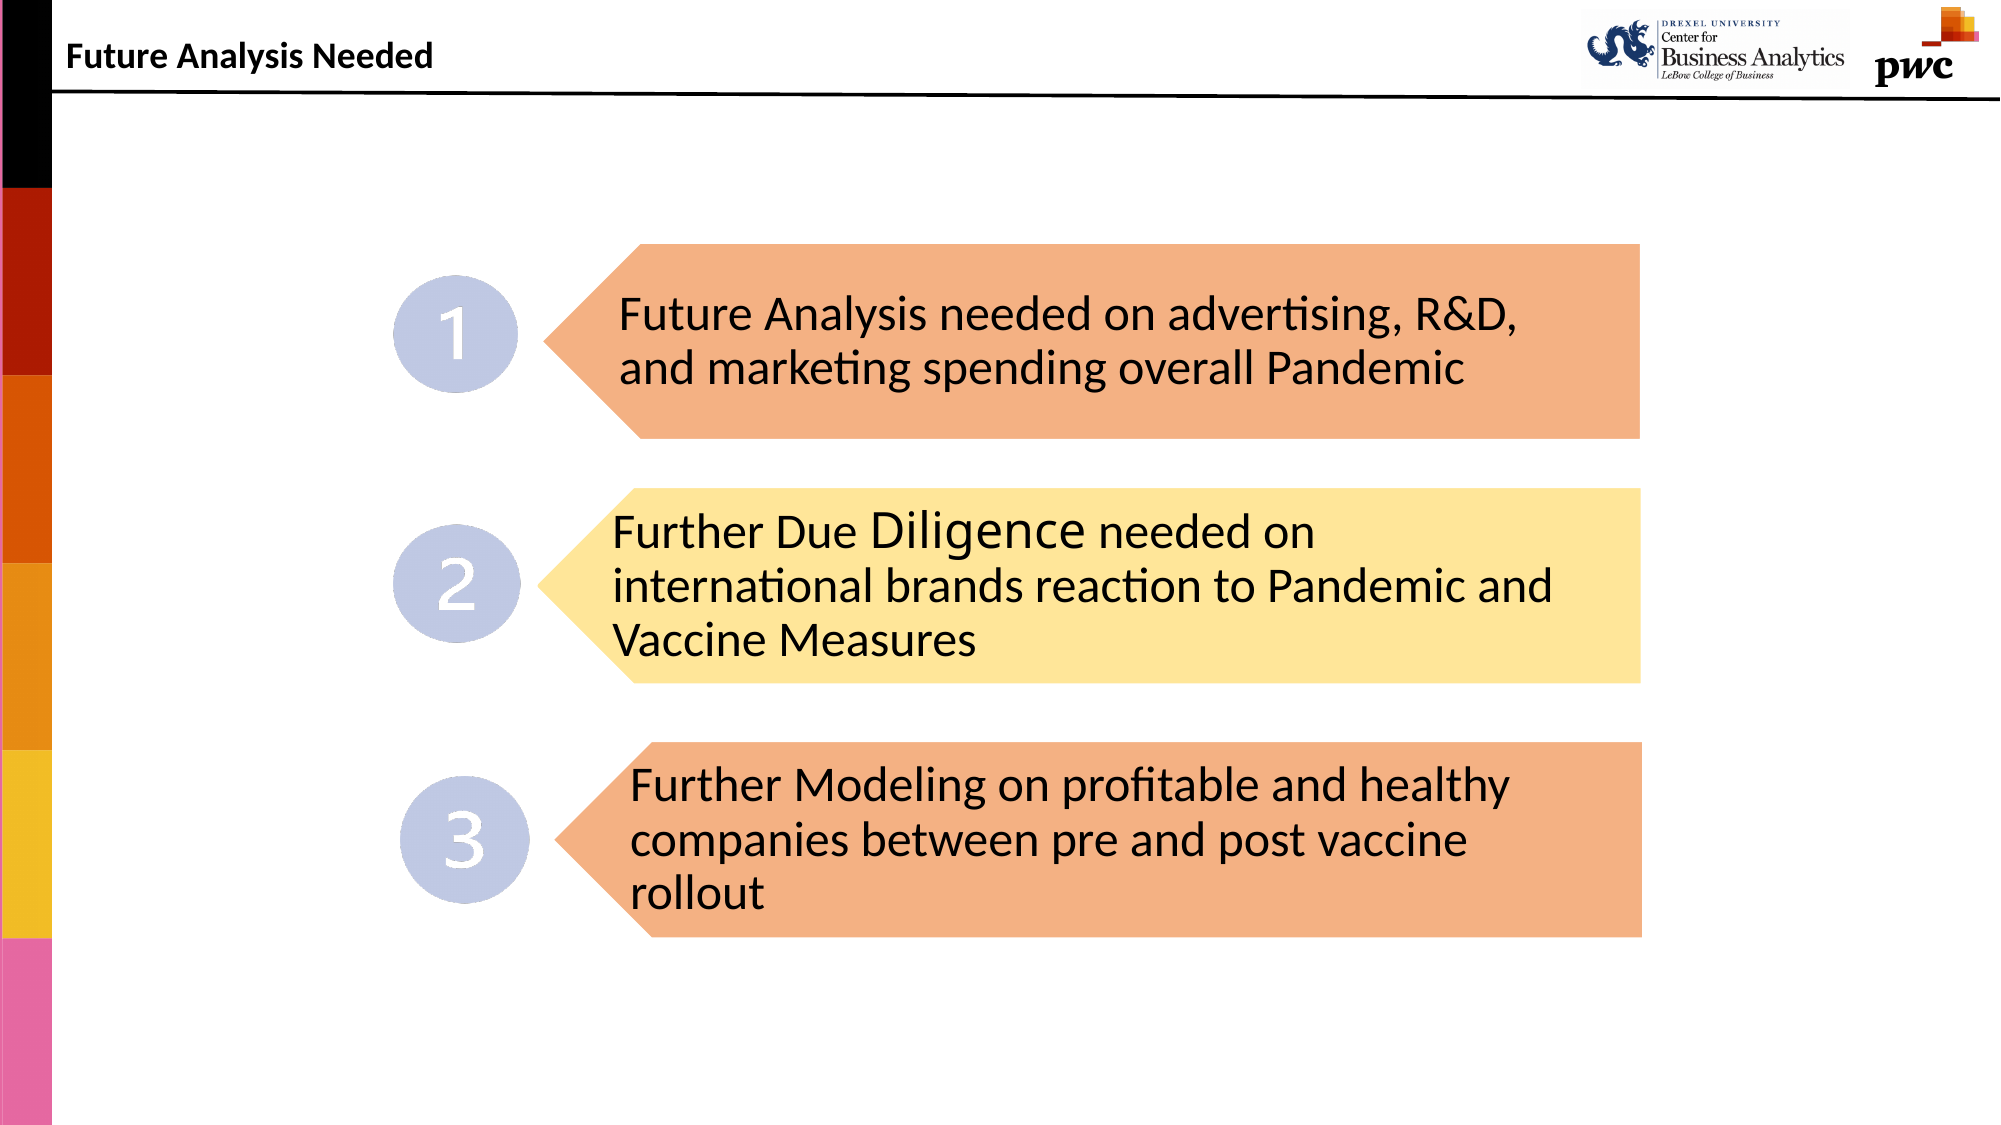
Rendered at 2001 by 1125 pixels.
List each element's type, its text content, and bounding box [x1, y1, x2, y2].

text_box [0, 538, 590, 588]
picture [1875, 7, 1979, 87]
picture [0, 588, 52, 1125]
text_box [253, 228, 1798, 939]
picture [1581, 9, 1851, 89]
picture [0, 0, 52, 538]
text_box Future Analysis Needed [52, 23, 843, 84]
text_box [50, 91, 2000, 100]
